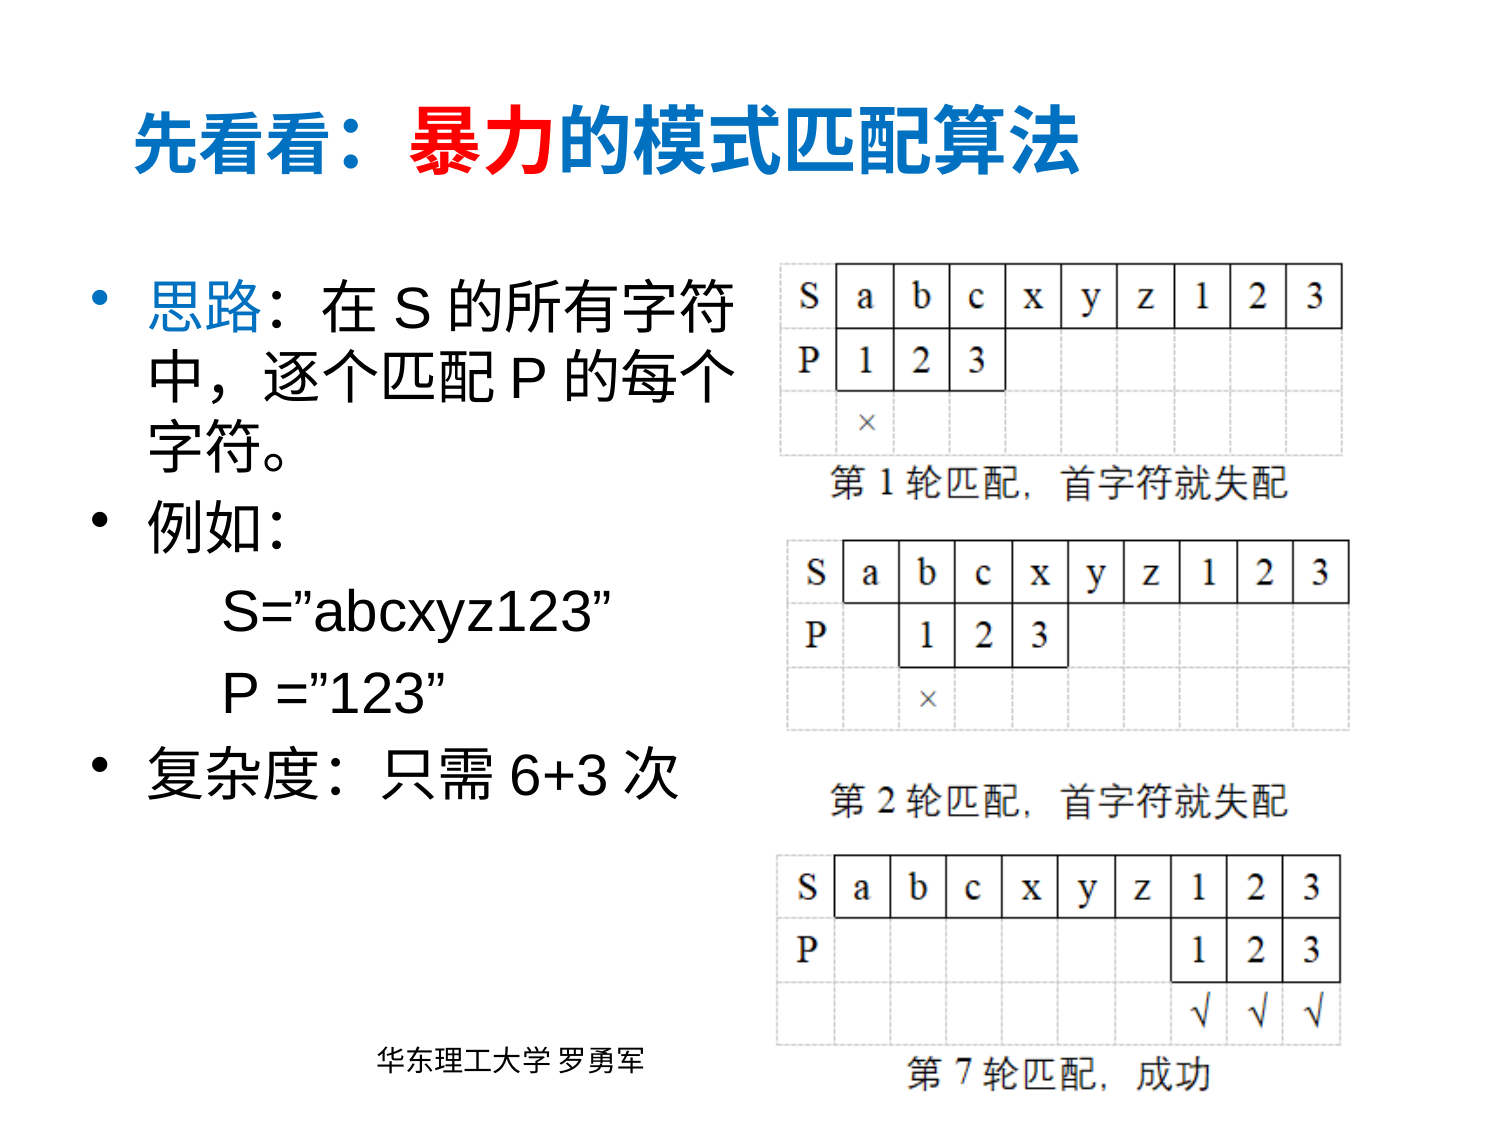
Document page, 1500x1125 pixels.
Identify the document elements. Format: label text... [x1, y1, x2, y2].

title 先看看：暴力的模式匹配算法 [75, 45, 1140, 233]
list 思路：在S的所有字符中，逐个匹配P的每个字符。 例如： S=”abcxyz123” P =”123” 复杂度：只需6+3次 [75, 262, 768, 1005]
footer 华东理工大学 罗勇军 [273, 1034, 749, 1114]
picture [773, 252, 1357, 1101]
